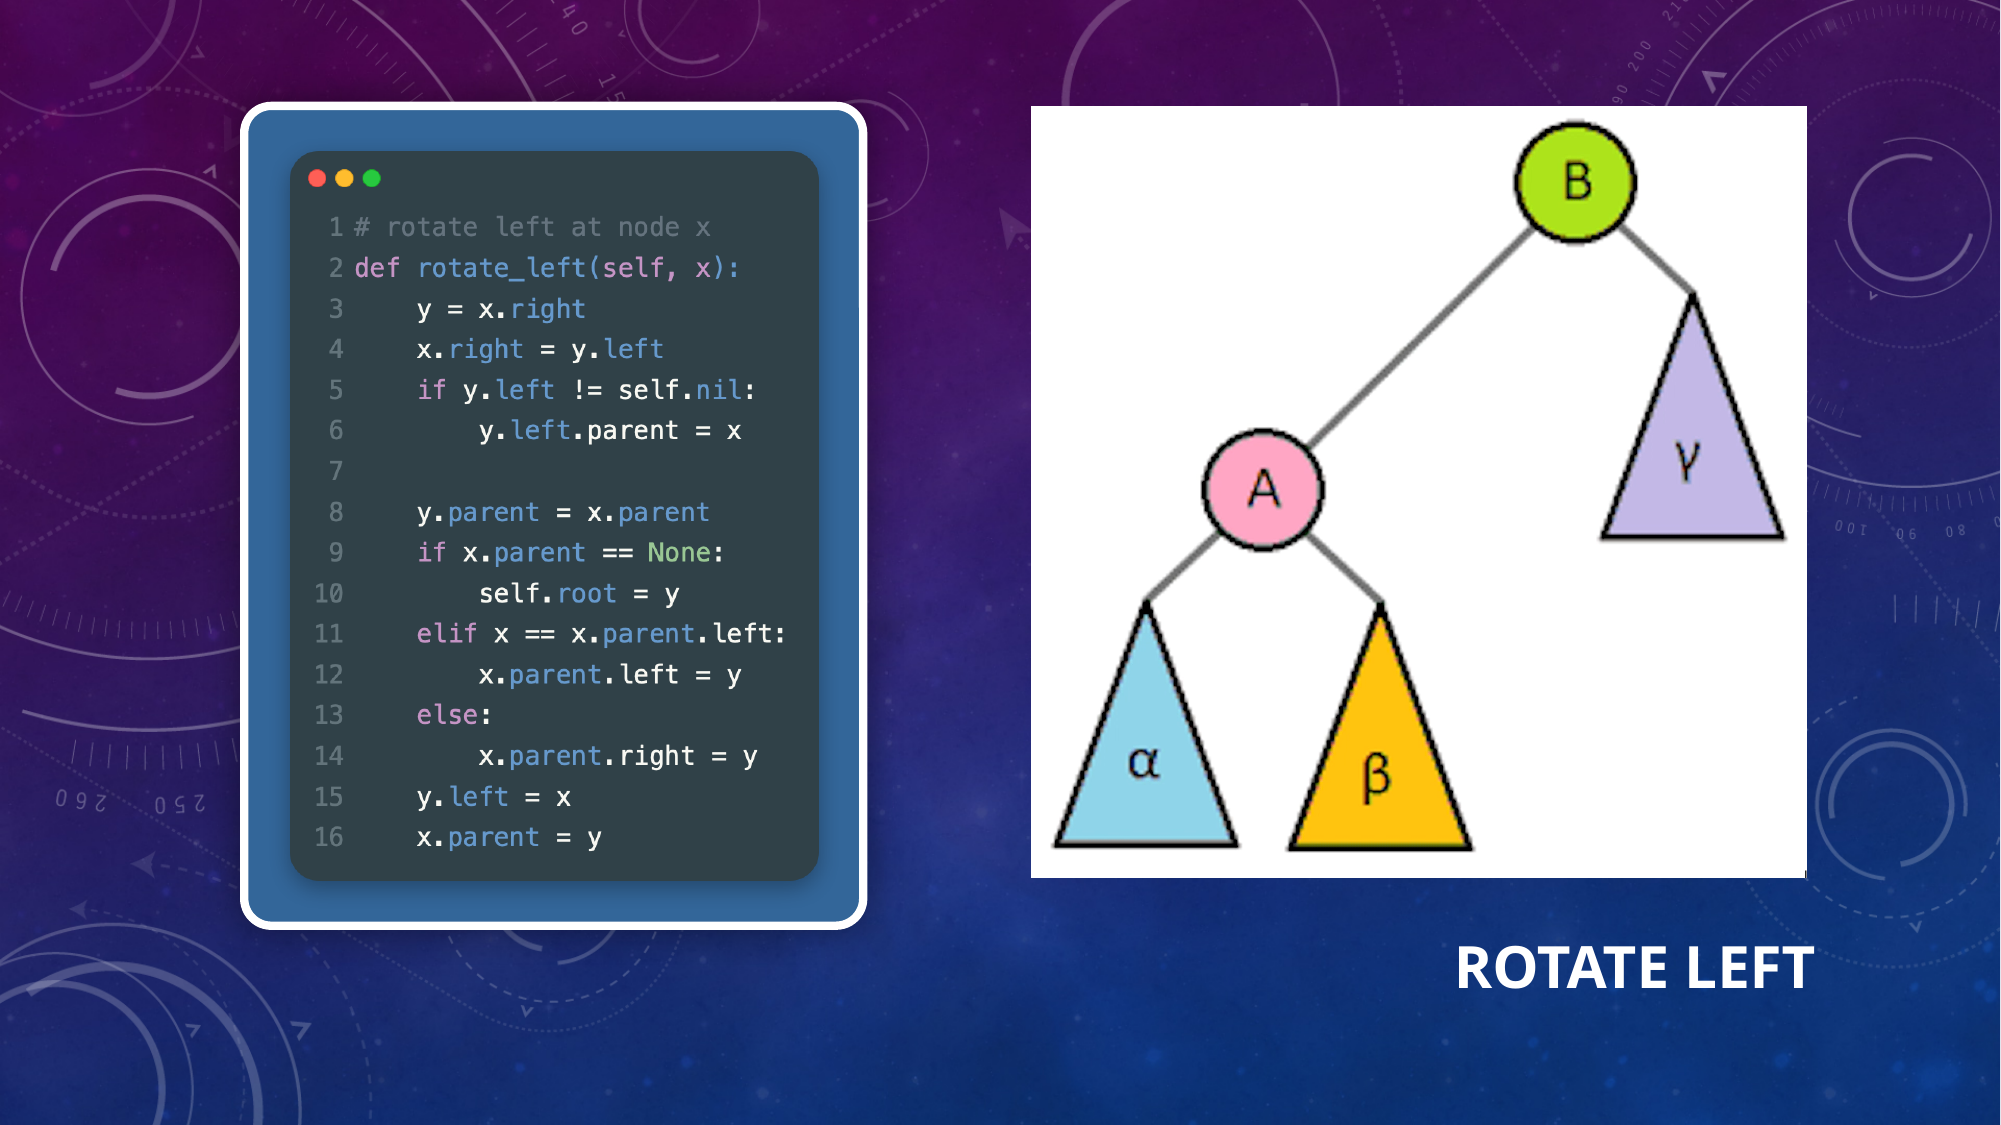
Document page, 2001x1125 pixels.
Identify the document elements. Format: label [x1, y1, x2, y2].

picture [0, 0, 2001, 1125]
text_box [1030, 105, 1808, 880]
